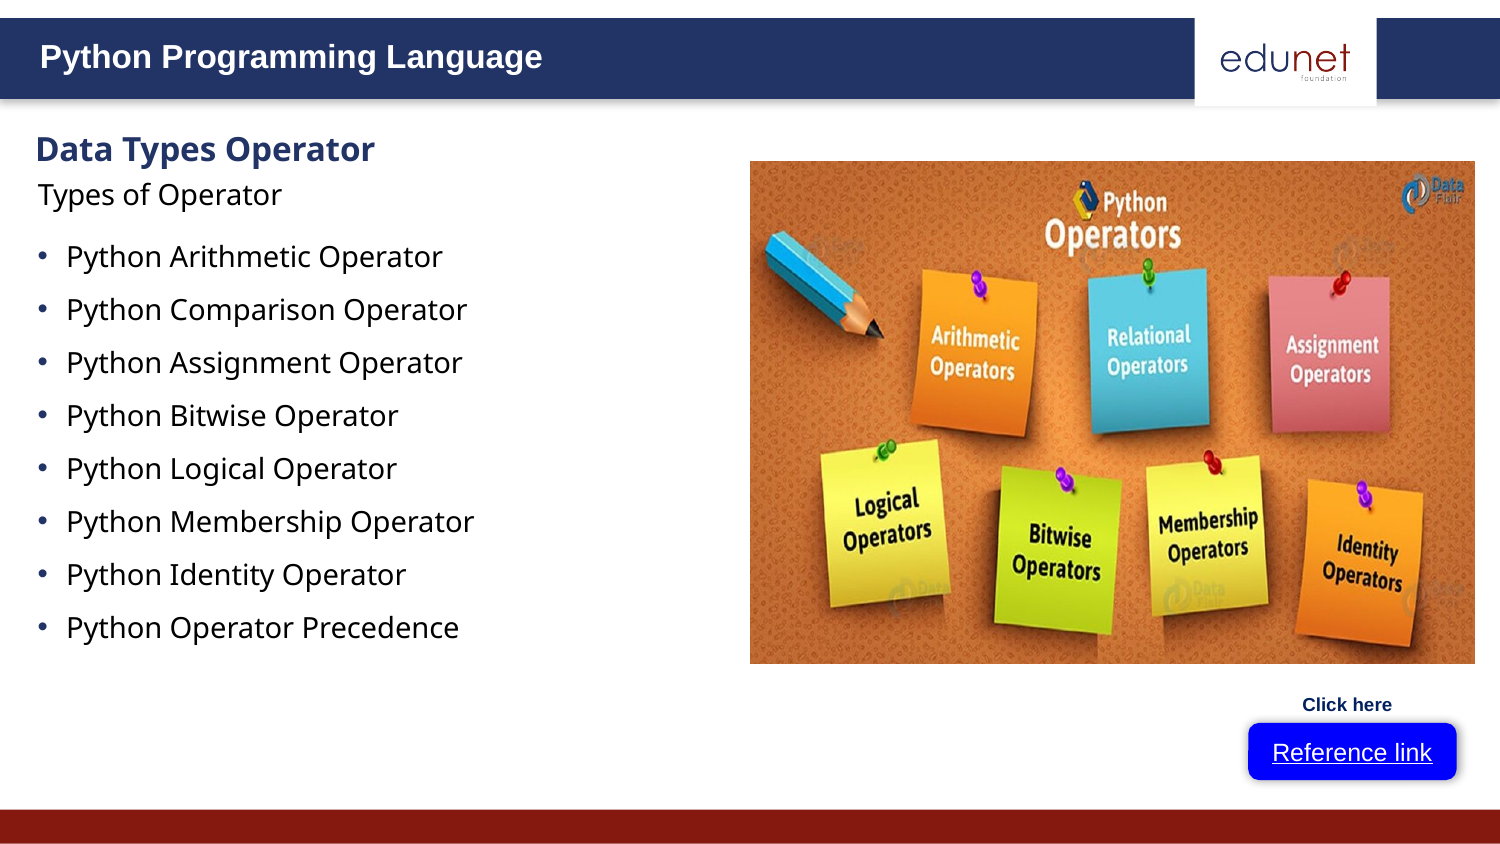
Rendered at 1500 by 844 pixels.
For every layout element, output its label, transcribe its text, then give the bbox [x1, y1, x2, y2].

text_box Click here [1287, 685, 1418, 723]
title Data Types Operator [32, 125, 519, 269]
picture [1215, 38, 1356, 86]
text_box Python Arithmetic Operator Python Comparison Operator Python Assignment Operator Python Bitwise Operator Python Logical Operator Python Membership Operator Python Identity Operator Python Operator Precedence [37, 230, 635, 644]
picture [749, 161, 1476, 665]
text_box Reference link [1248, 722, 1457, 781]
text_box Types of Operator [35, 173, 629, 211]
